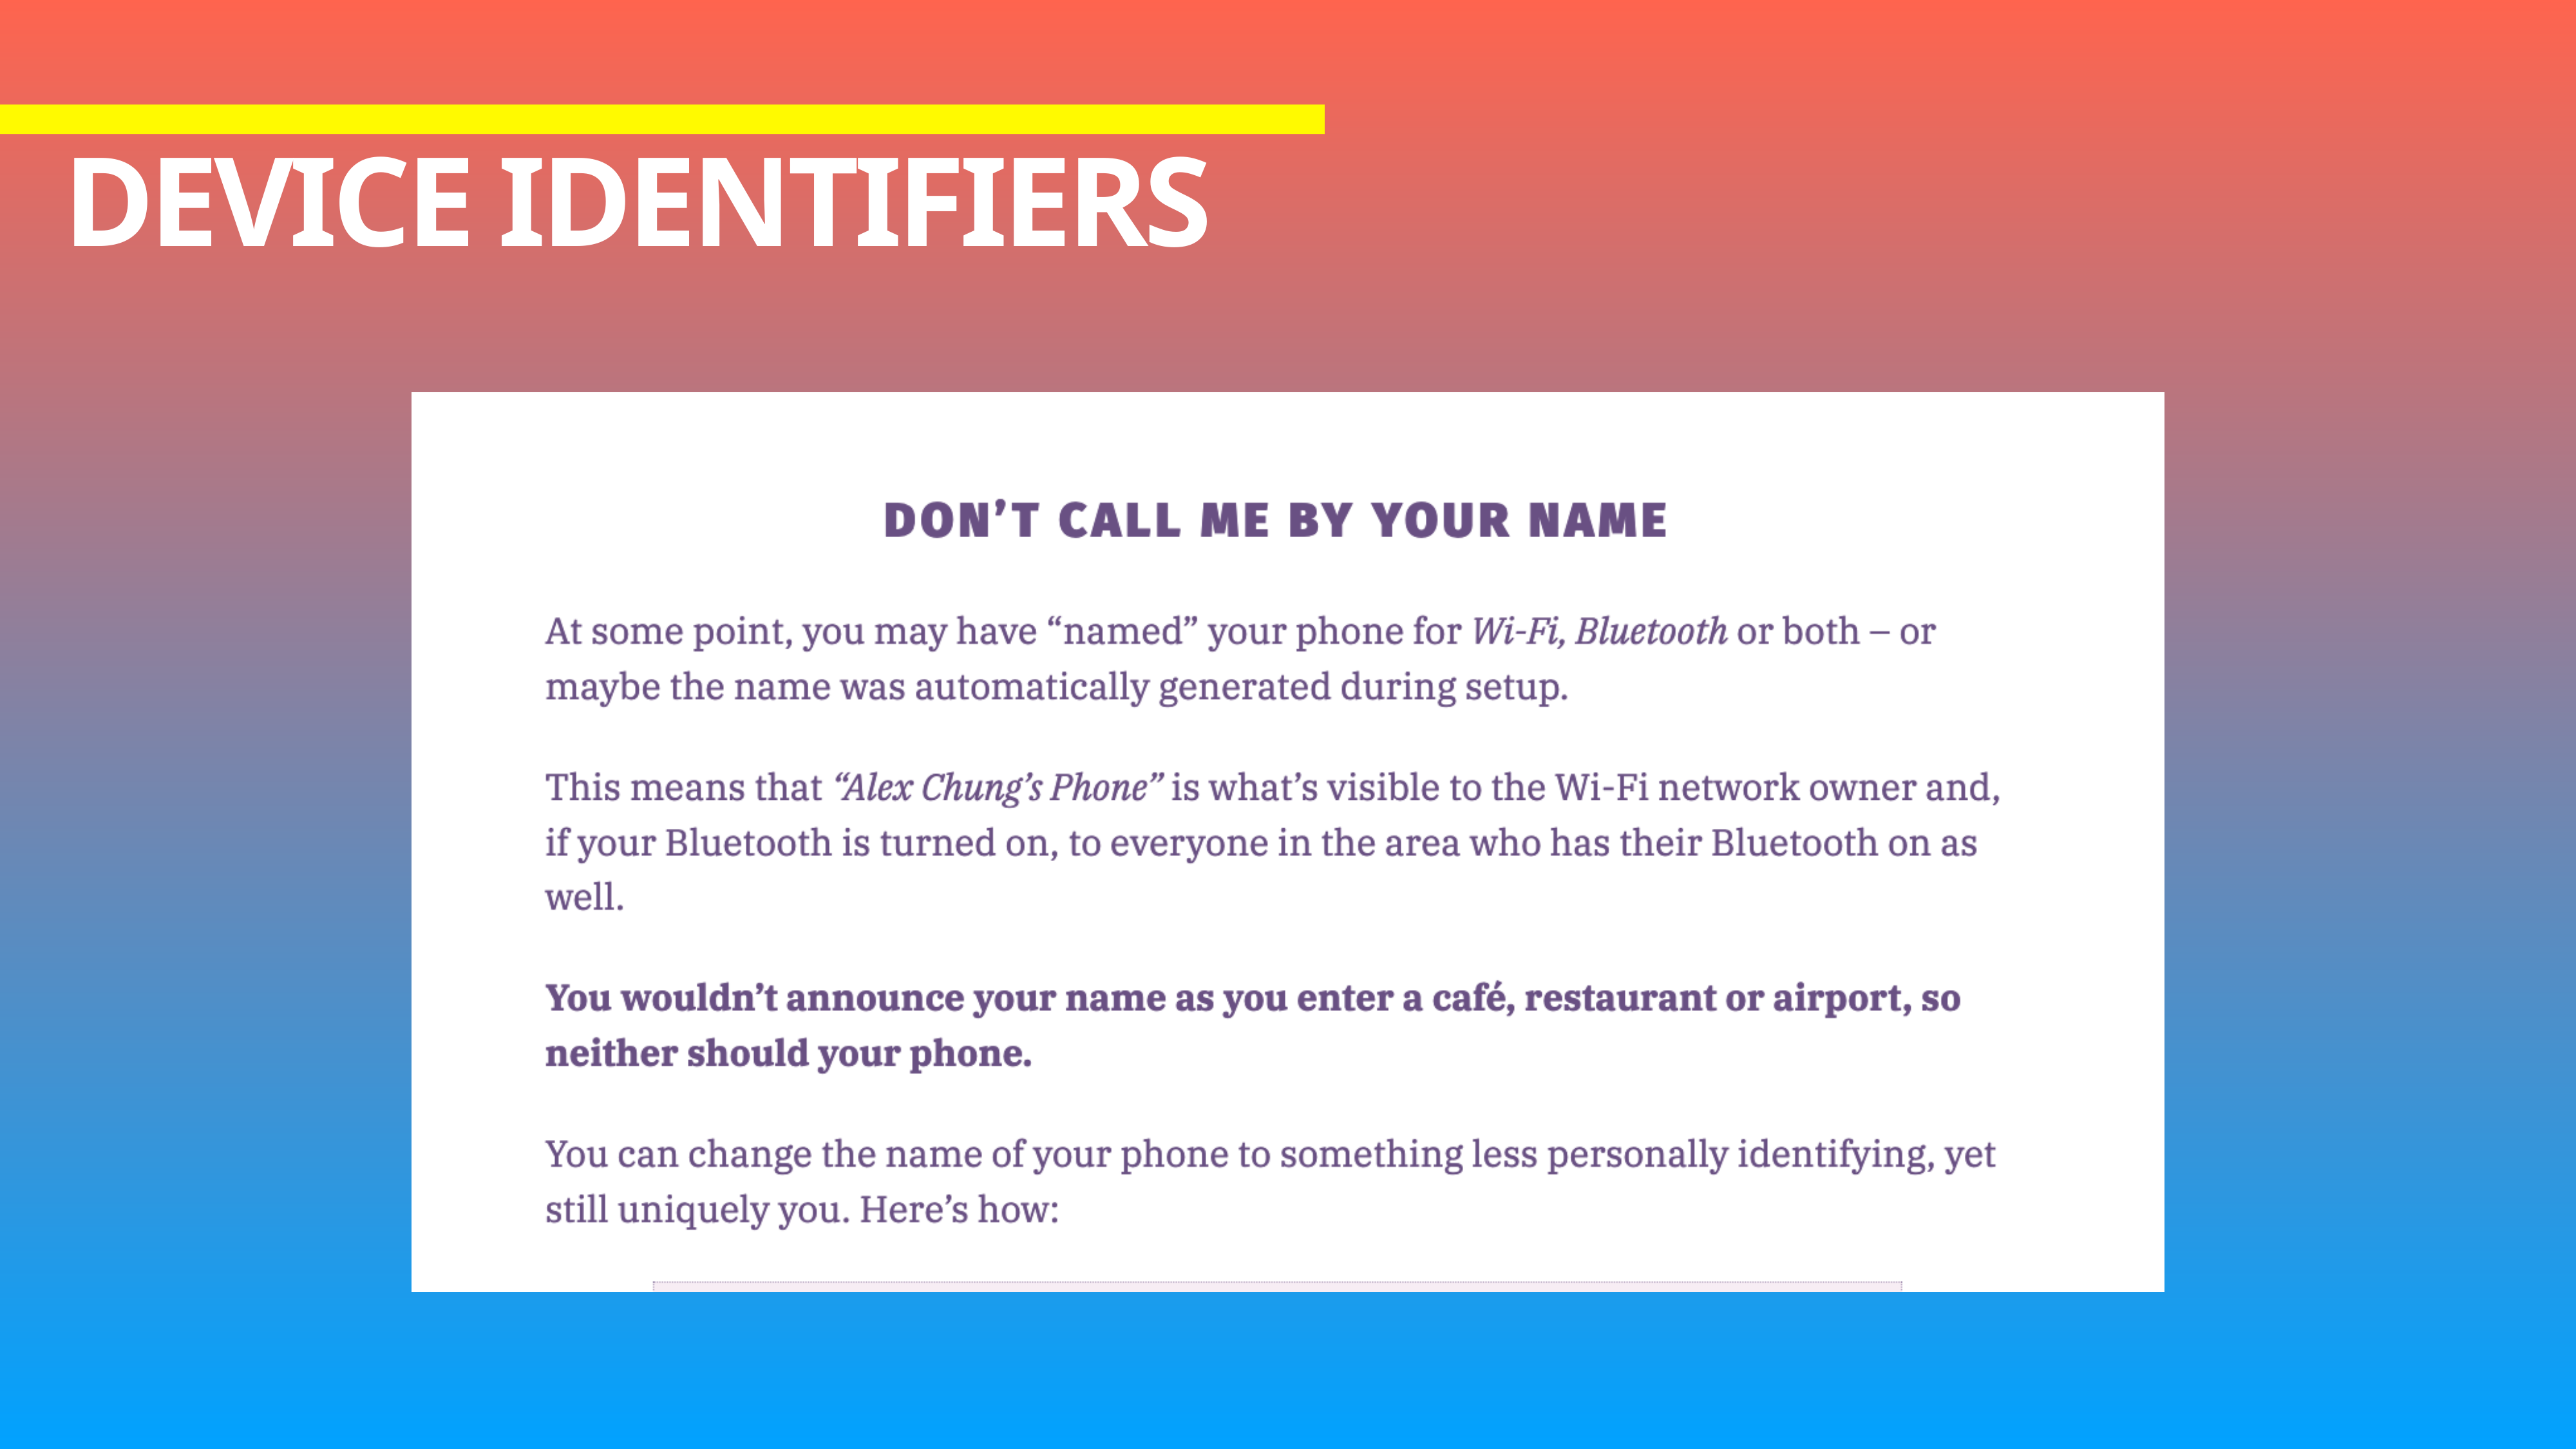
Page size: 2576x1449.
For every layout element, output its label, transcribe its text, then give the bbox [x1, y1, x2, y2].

title Device Identifiers [57, 146, 1267, 407]
picture [411, 392, 2164, 1292]
